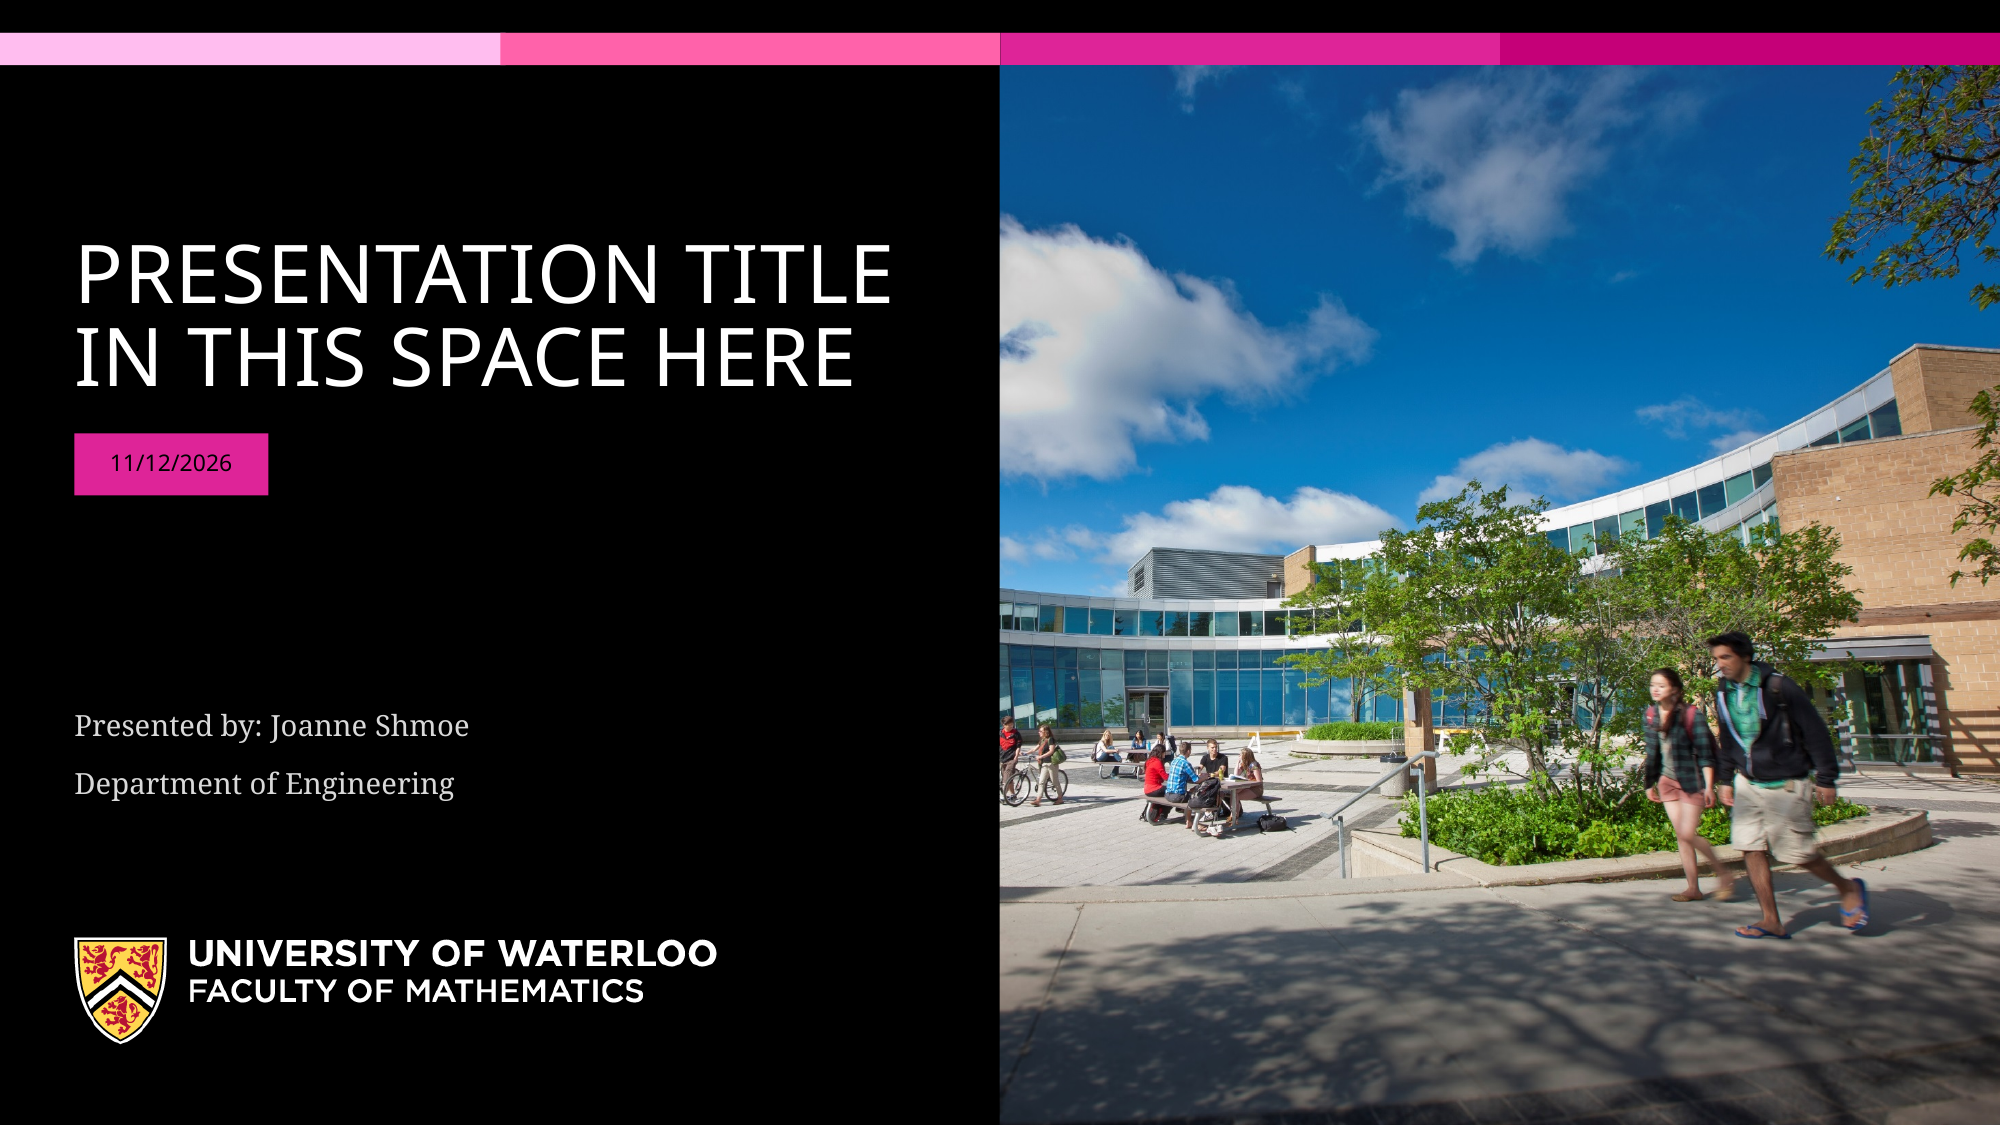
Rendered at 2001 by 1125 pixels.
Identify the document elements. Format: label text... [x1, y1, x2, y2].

picture [0, 861, 820, 1120]
title PRESENTATION TITLE IN THIS SPACE HERE [74, 168, 975, 411]
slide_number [74, 433, 269, 496]
subtitle Presented by: Joanne Shmoe Department of Engineering [74, 699, 975, 810]
picture [999, 65, 2000, 1125]
